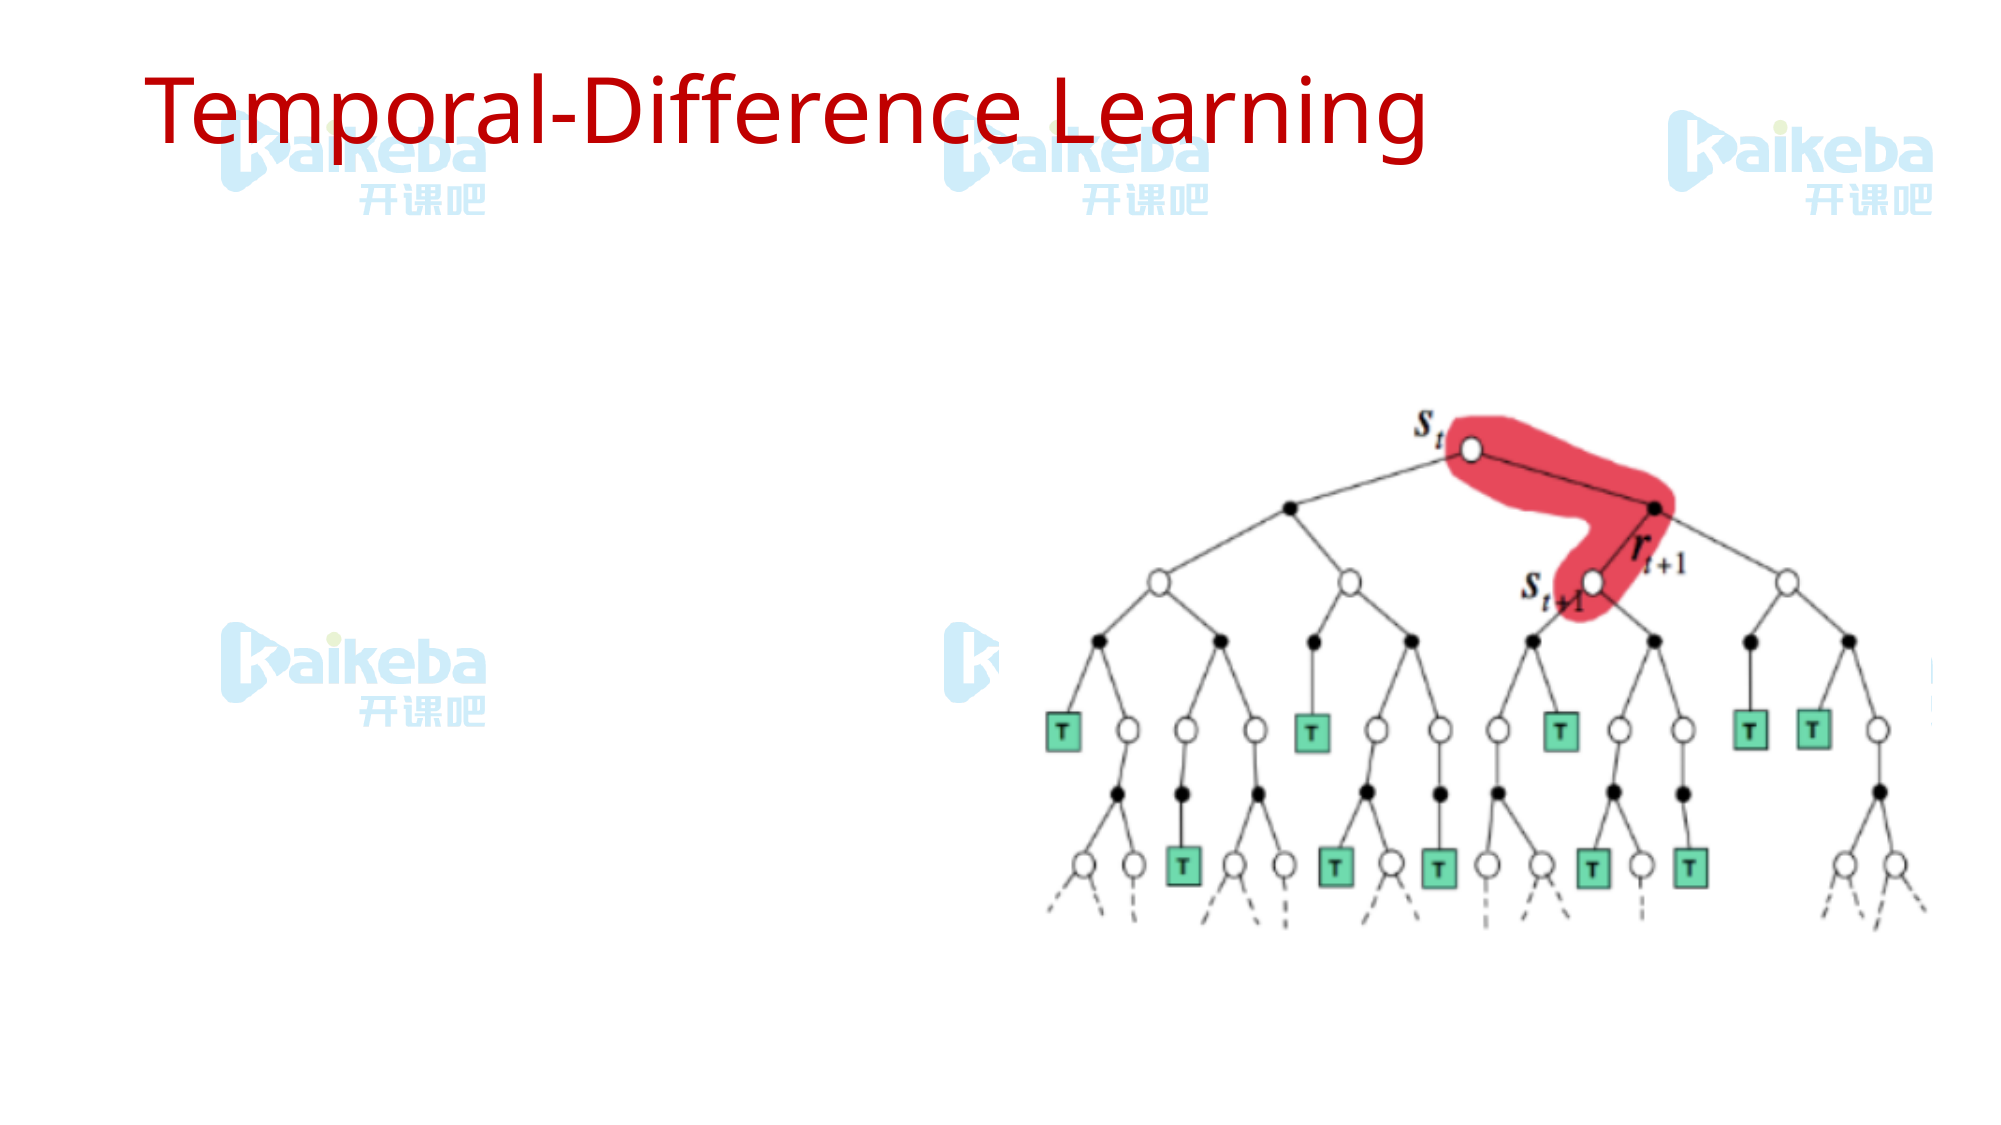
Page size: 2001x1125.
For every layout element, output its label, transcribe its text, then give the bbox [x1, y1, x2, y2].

picture [999, 406, 1931, 942]
title Temporal-Difference Learning [136, 59, 1863, 278]
